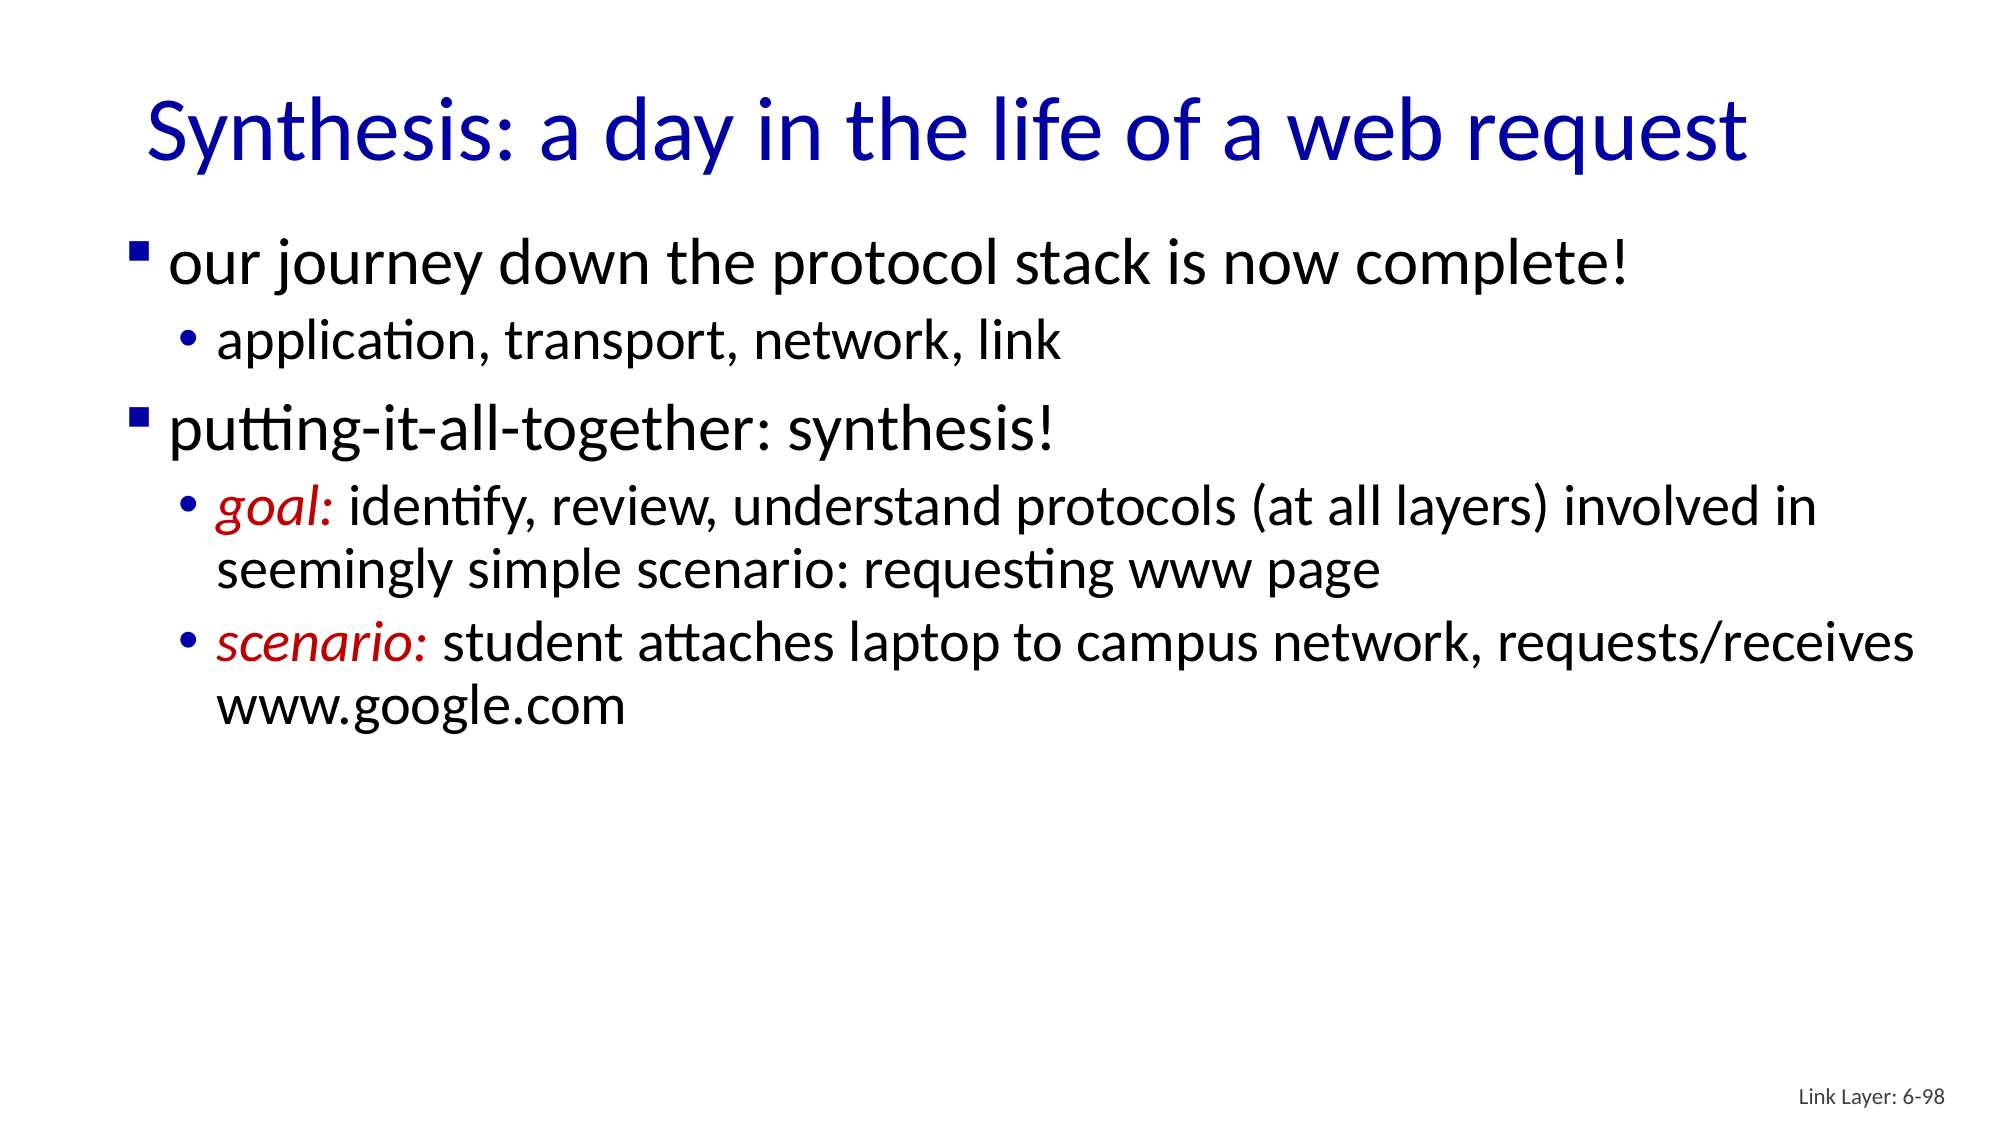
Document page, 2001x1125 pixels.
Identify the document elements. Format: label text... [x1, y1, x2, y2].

text_box our journey down the protocol stack is now complete! application, transport, network, link putting-it-all-together: synthesis! goal: identify, review, understand protocols (at all layers) involved in seemingly simple scenario: requesting www page scenario: student attaches laptop to campus network, requests/receives www.google.com [87, 219, 1937, 982]
slide_number Link Layer: 6-98 [1510, 1065, 1961, 1125]
title Synthesis: a day in the life of a web request [131, 57, 1857, 205]
